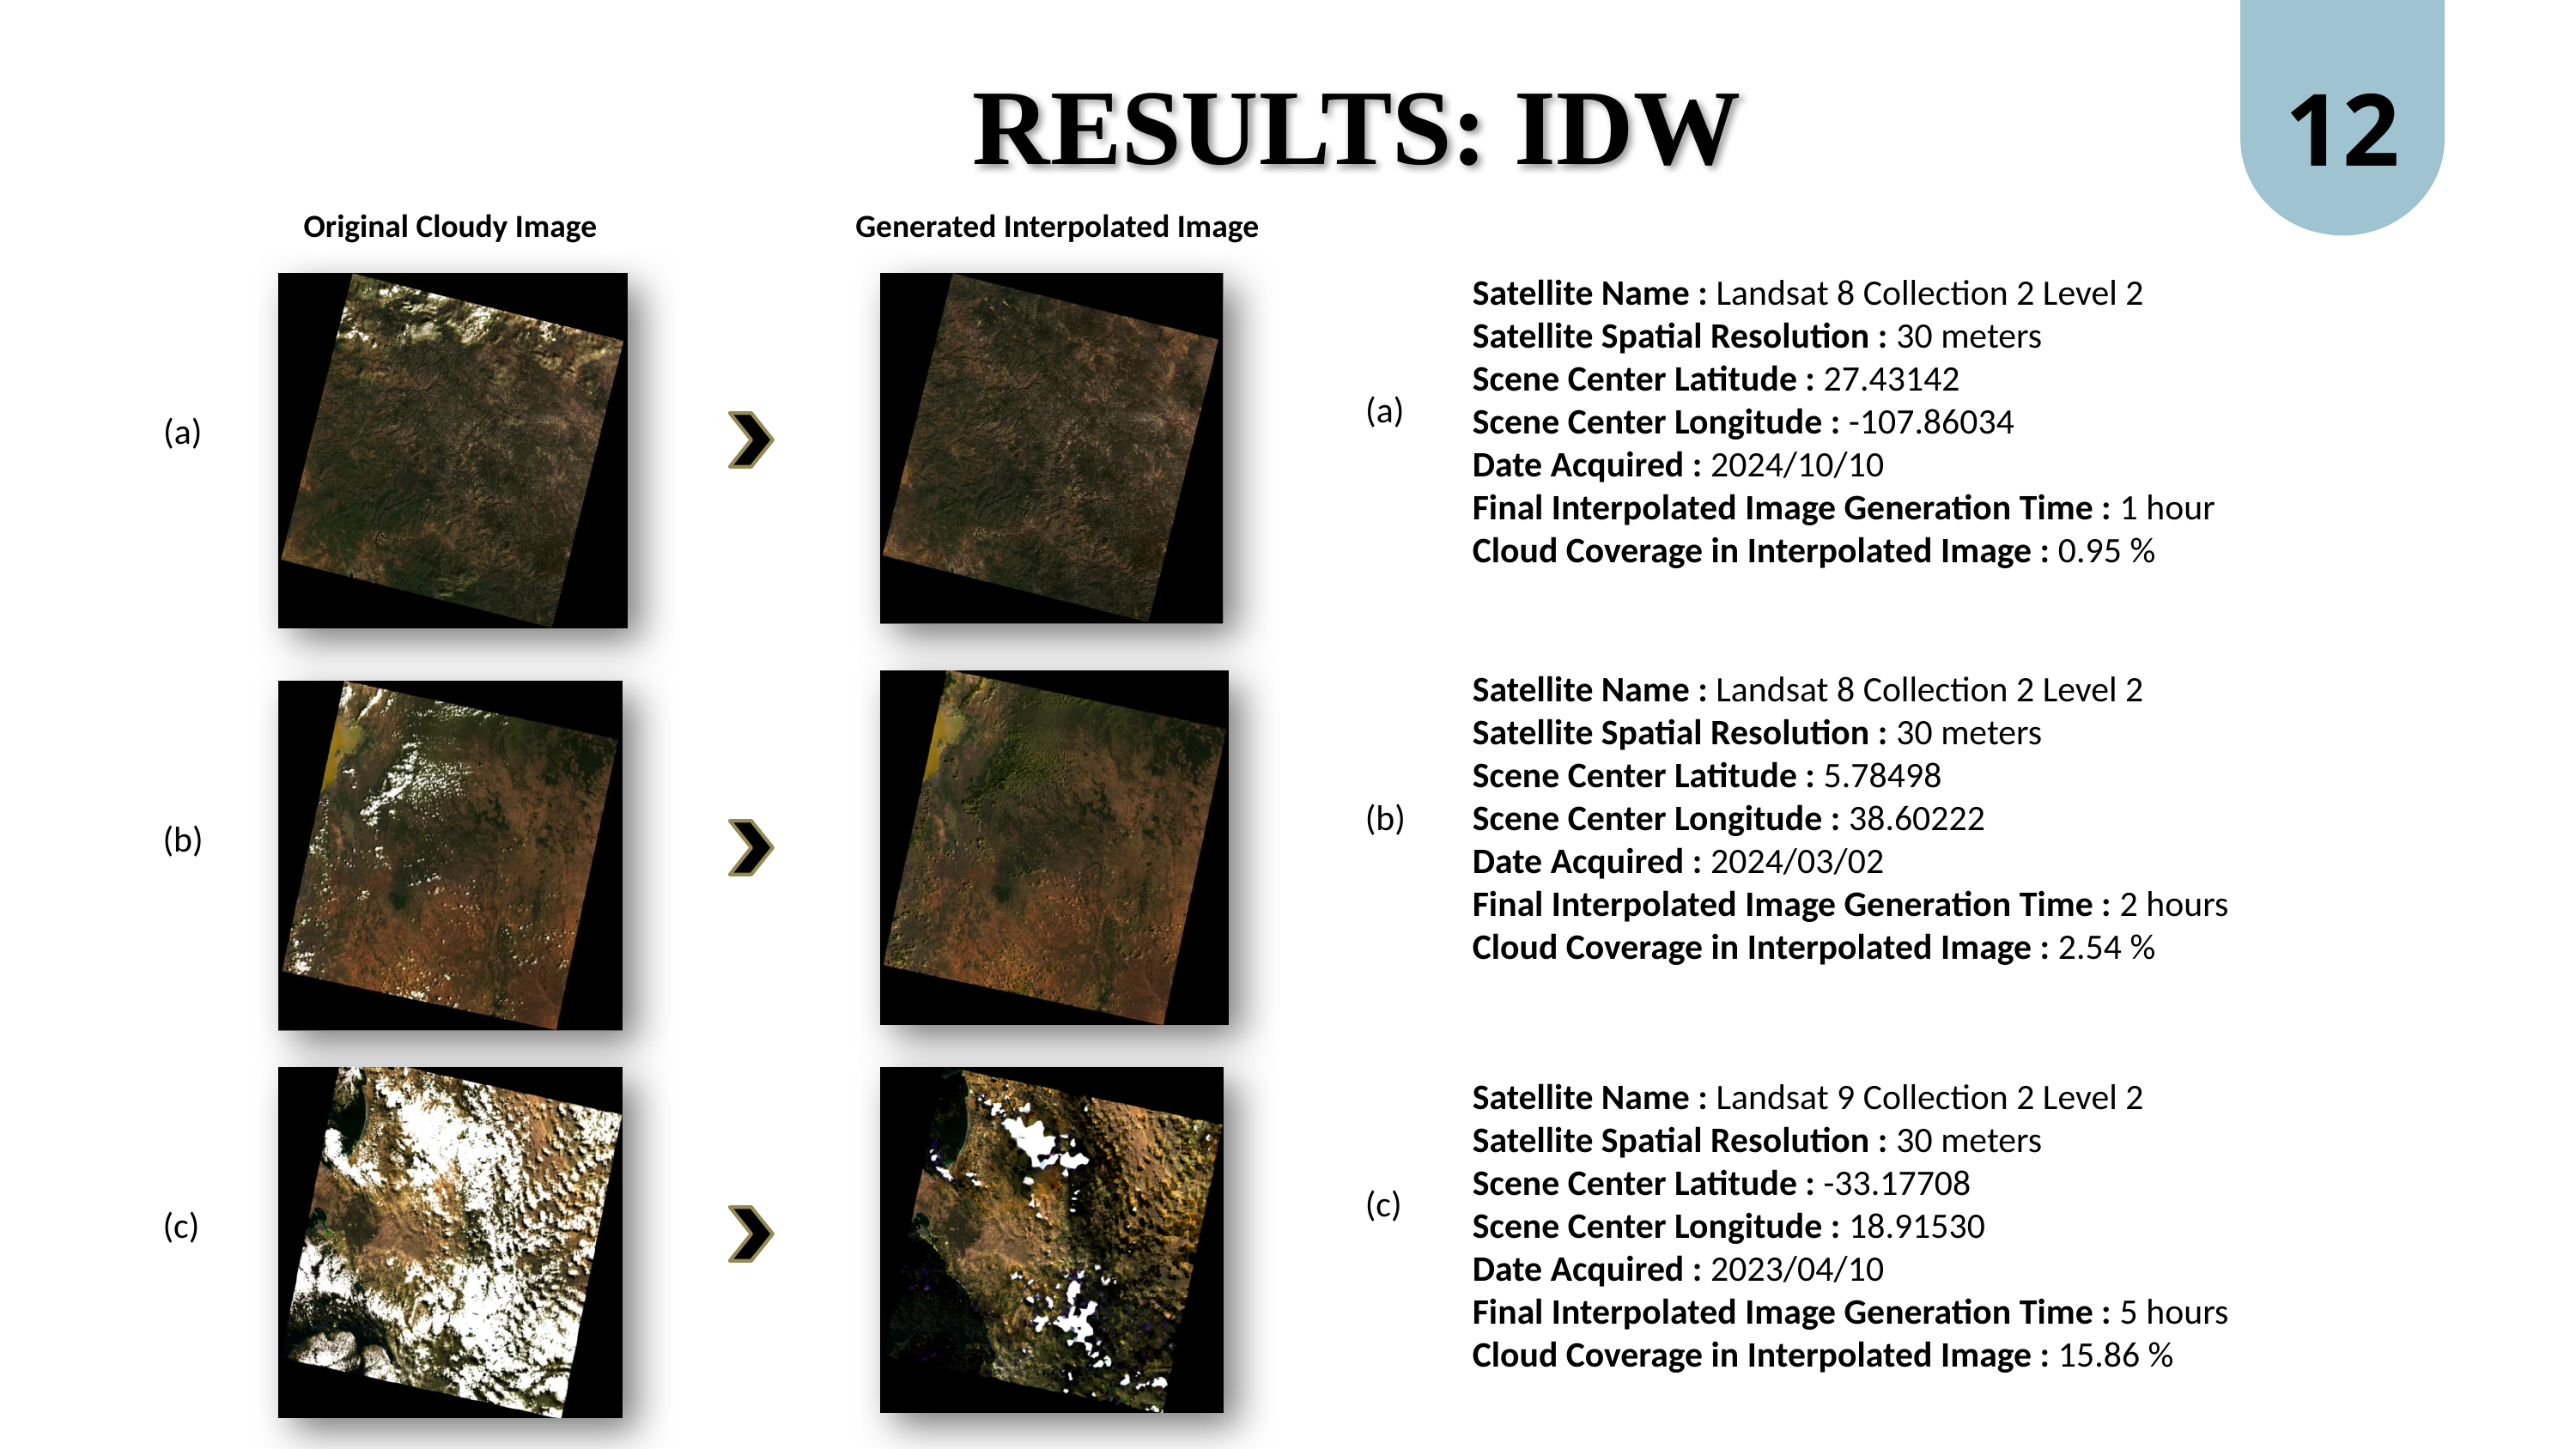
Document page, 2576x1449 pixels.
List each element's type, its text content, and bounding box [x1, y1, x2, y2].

text_box Satellite Name : Landsat 9 Collection 2 Level 2 Satellite Spatial Resolution : 30 meters Scene Center Latitude : -33.17708 Scene Center Longitude : 18.91530 Date Acquired : 2023/04/10 Final Interpolated Image Generation Time : 5 hours Cloud Coverage in Interpolated Image : 15.86 % [1459, 1067, 2426, 1381]
text_box (c) [1352, 1174, 1426, 1231]
text_box Original Cloudy Image [290, 198, 611, 250]
text_box (a) [150, 402, 216, 458]
text_box Satellite Name : Landsat 8 Collection 2 Level 2 Satellite Spatial Resolution : 30 meters Scene Center Latitude : 5.78498 Scene Center Longitude : 38.60222 Date Acquired : 2024/03/02 Final Interpolated Image Generation Time : 2 hours Cloud Coverage in Interpolated Image : 2.54 % [1459, 659, 2361, 973]
text_box [728, 819, 775, 876]
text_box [2232, 0, 2453, 236]
picture [879, 1067, 1224, 1413]
picture [278, 1067, 623, 1418]
text_box [728, 1205, 775, 1263]
text_box Satellite Name : Landsat 8 Collection 2 Level 2 Satellite Spatial Resolution : 30 meters Scene Center Latitude : 27.43142 Scene Center Longitude : -107.86034 Date Acquired : 2024/10/10 Final Interpolated Image Generation Time : 1 hour Cloud Coverage in Interpolated Image : 0.95 % [1459, 263, 2426, 577]
text_box (b) [1352, 788, 1426, 845]
picture [278, 681, 623, 1031]
picture [879, 273, 1224, 624]
text_box [728, 411, 775, 469]
text_box Generated Interpolated Image [842, 198, 1273, 250]
text_box (b) [149, 809, 224, 866]
text_box (c) [149, 1196, 224, 1252]
picture [879, 670, 1229, 1025]
picture [278, 273, 628, 628]
text_box (a) [1352, 380, 1418, 437]
text_box ﻿RESULTS: IDW [600, 0, 2113, 186]
